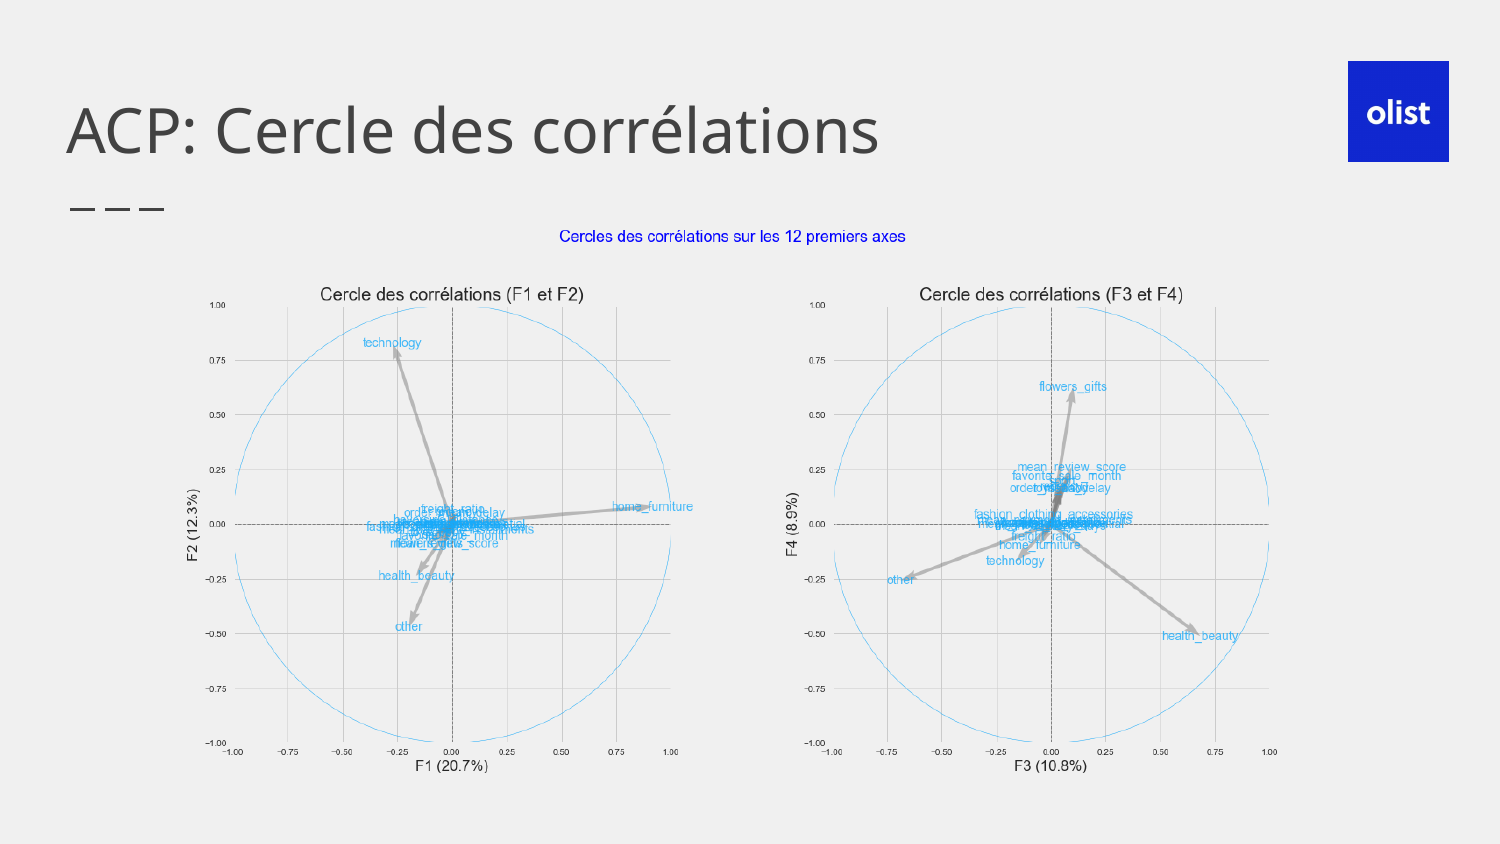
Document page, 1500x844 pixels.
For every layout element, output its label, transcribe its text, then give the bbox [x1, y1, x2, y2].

title ACP: Cercle des corrélations [51, 61, 1449, 182]
picture [181, 222, 1338, 793]
